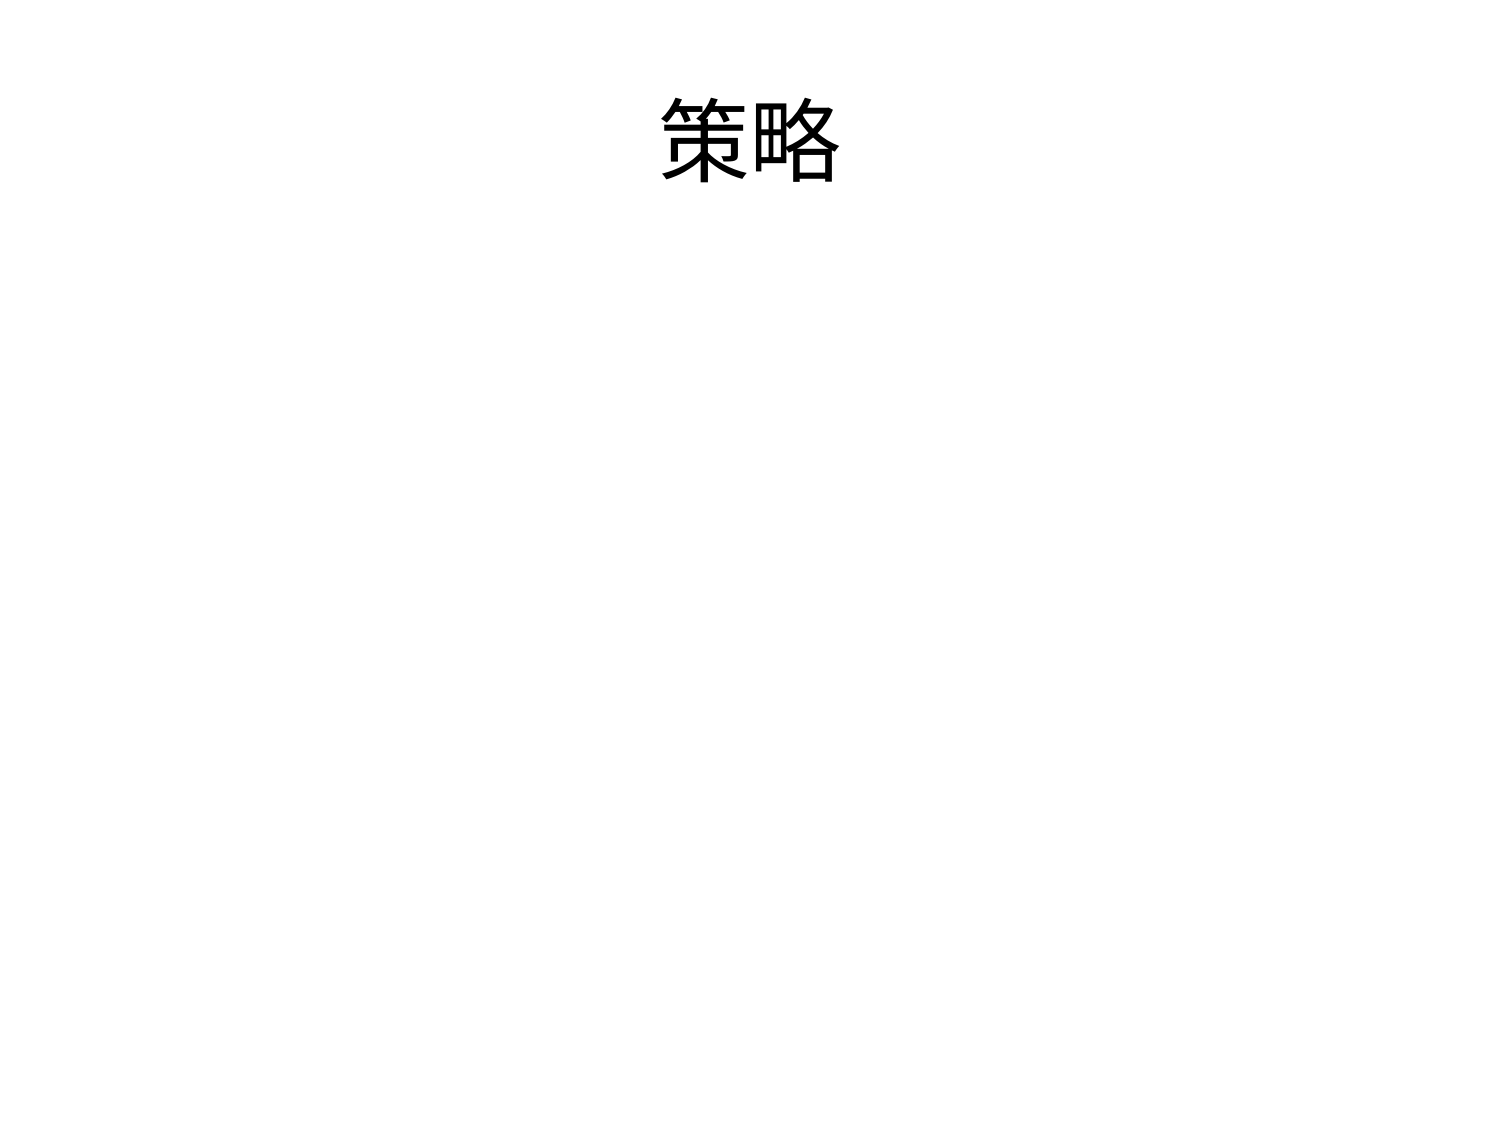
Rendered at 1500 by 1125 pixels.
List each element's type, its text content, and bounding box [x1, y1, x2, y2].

title 策略 [75, 45, 1425, 233]
